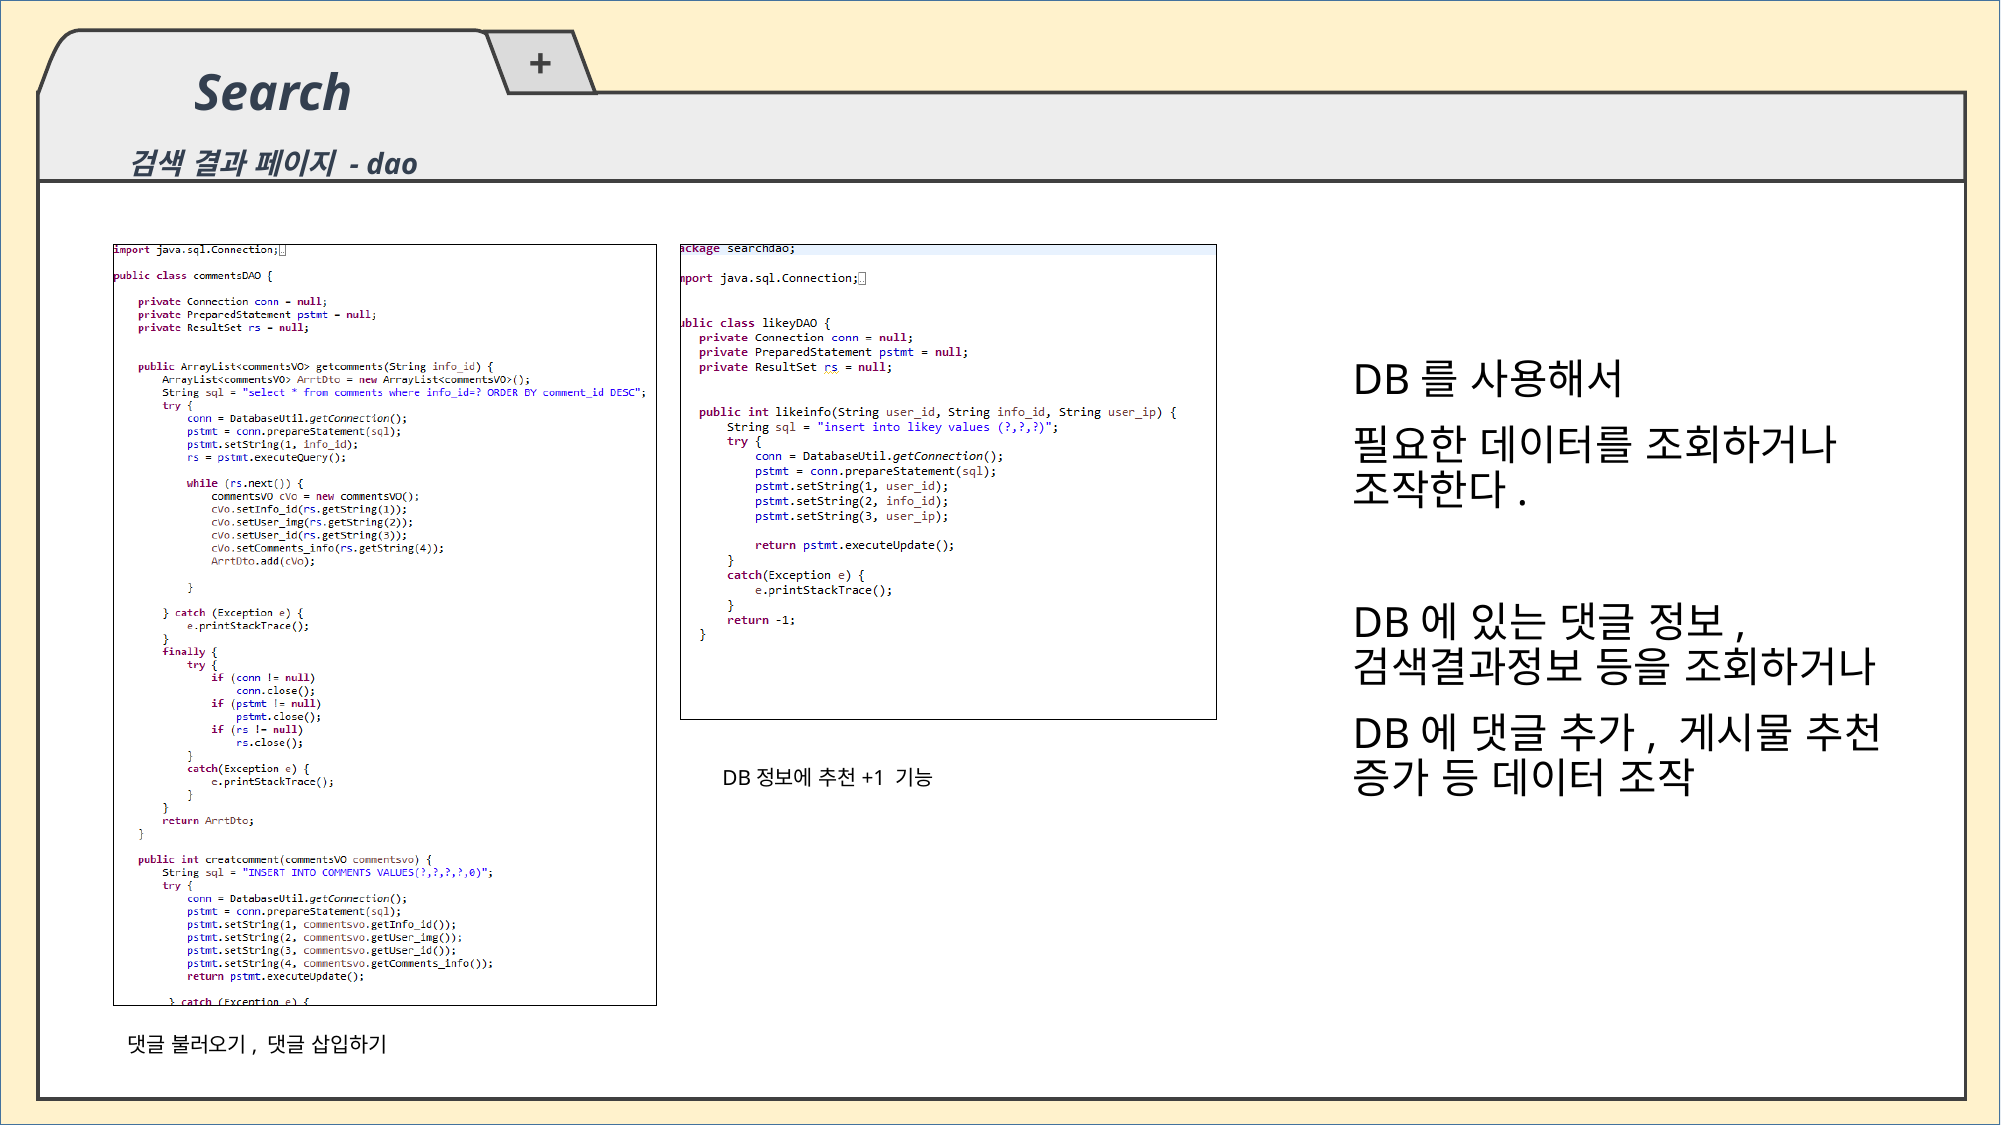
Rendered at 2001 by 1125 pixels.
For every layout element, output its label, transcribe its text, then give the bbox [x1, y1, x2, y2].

text_box 댓글 불러오기, 댓글 삽입하기 [112, 1024, 447, 1065]
list DB를 사용해서 필요한 데이터를 조회하거나 조작한다. DB에 있는 댓글 정보, 검색결과정보 등을 조회하거나 DB에 댓글 추가, 게시물 추천 증가 등 데이터 조작 [1337, 351, 1941, 1066]
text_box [82, 23, 465, 189]
text_box DB정보에 추천+1 기능 [707, 757, 981, 798]
picture [680, 244, 1217, 720]
picture [113, 244, 657, 1006]
